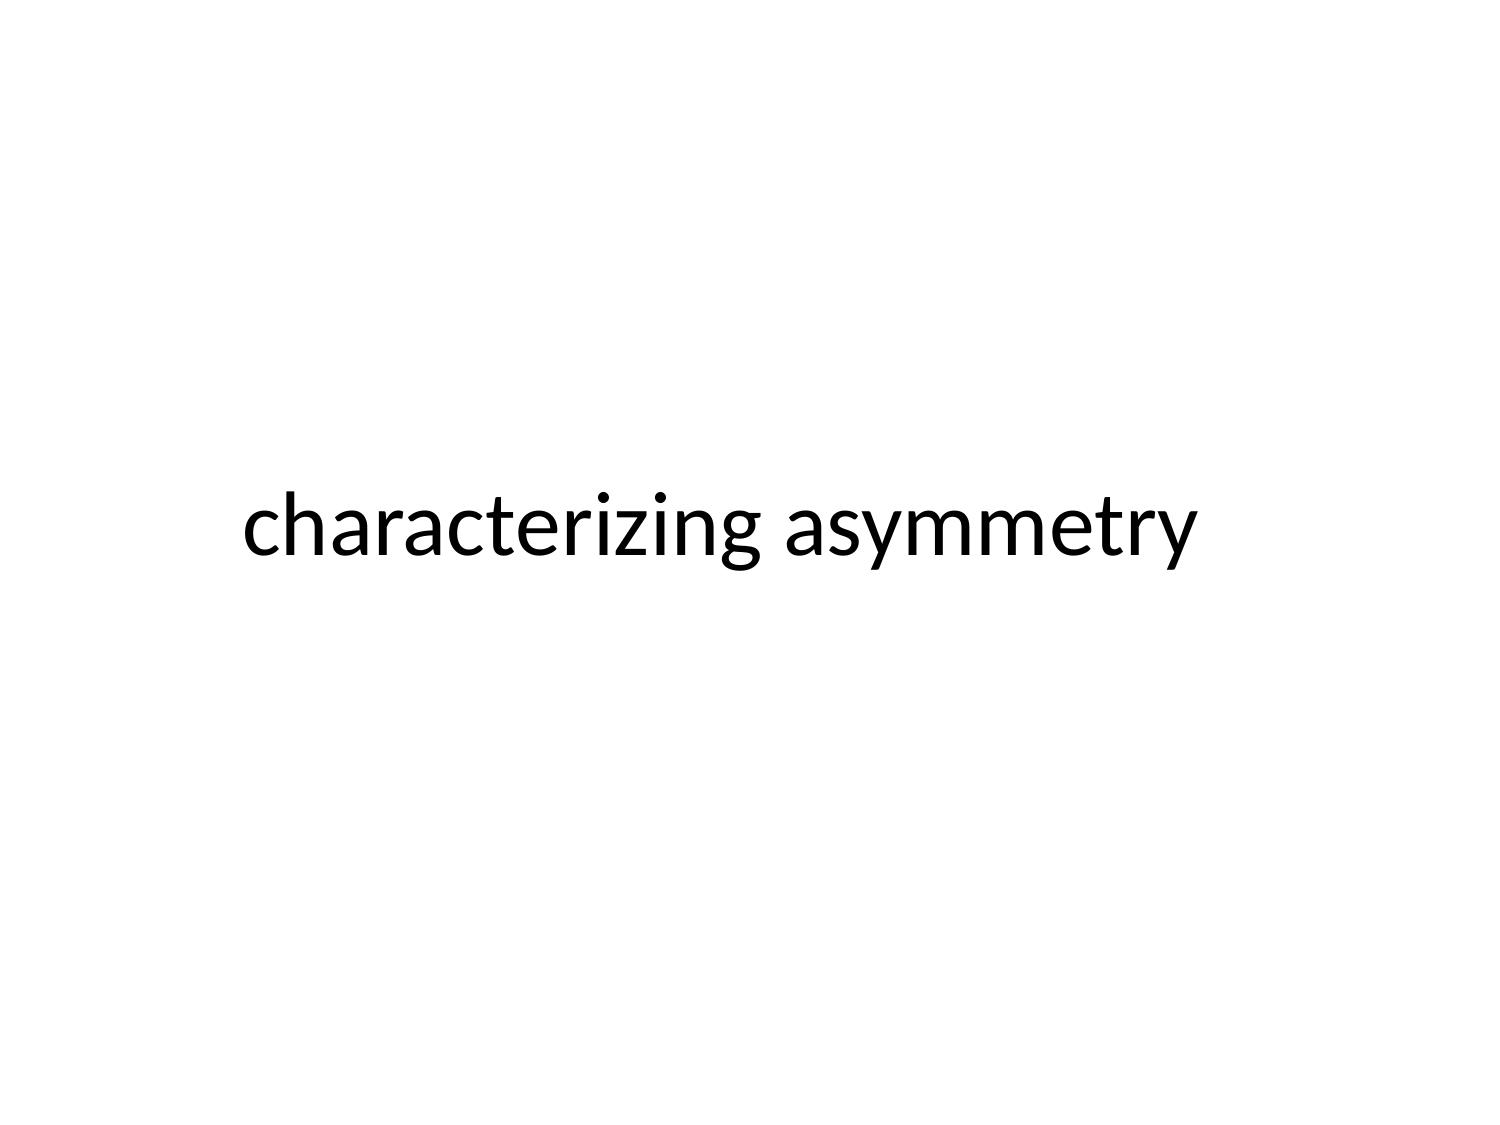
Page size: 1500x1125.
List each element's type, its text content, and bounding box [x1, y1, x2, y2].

title characterizing asymmetry [55, 425, 1388, 613]
